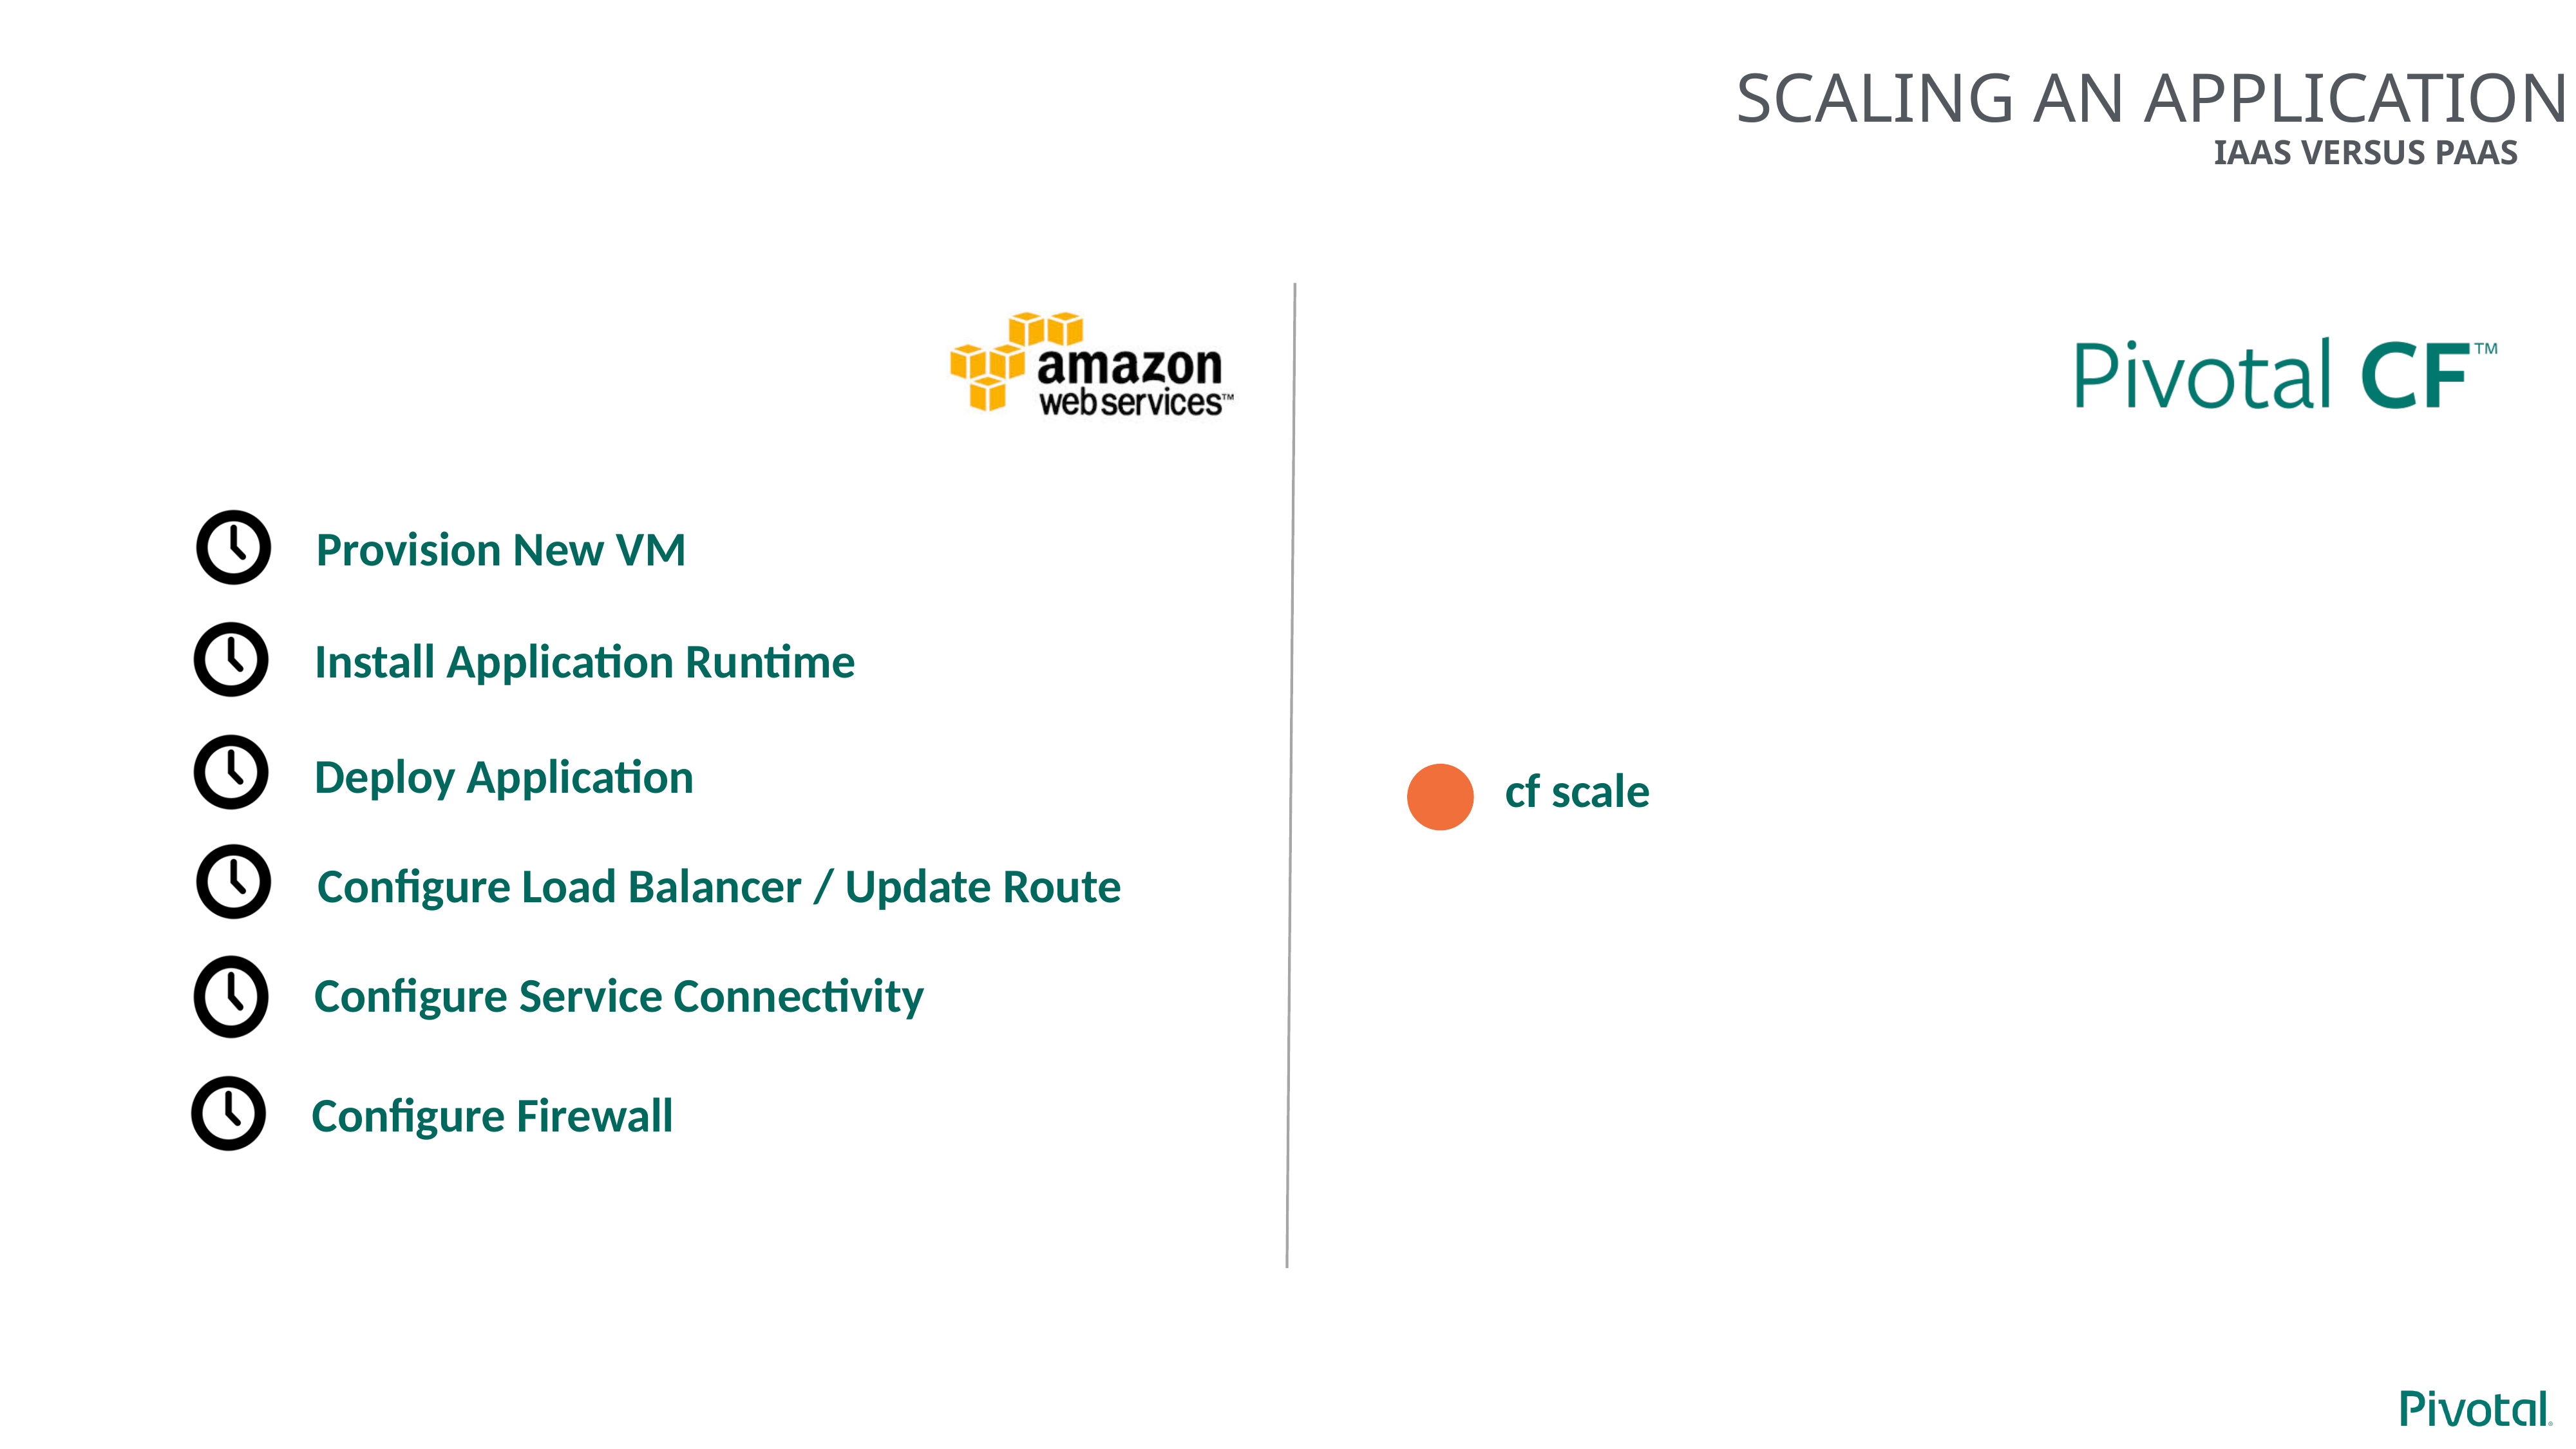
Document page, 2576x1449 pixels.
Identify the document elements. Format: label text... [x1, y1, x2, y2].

picture [921, 277, 1264, 448]
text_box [187, 728, 709, 817]
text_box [187, 616, 871, 704]
picture [2339, 1356, 2576, 1449]
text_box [187, 949, 940, 1045]
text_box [189, 504, 701, 591]
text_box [185, 1070, 688, 1158]
text_box Scaling an Application [1736, 55, 2571, 136]
picture [2013, 279, 2533, 473]
text_box IaaS versus PaaS [2214, 131, 2519, 171]
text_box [1406, 746, 1665, 831]
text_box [190, 838, 1137, 927]
